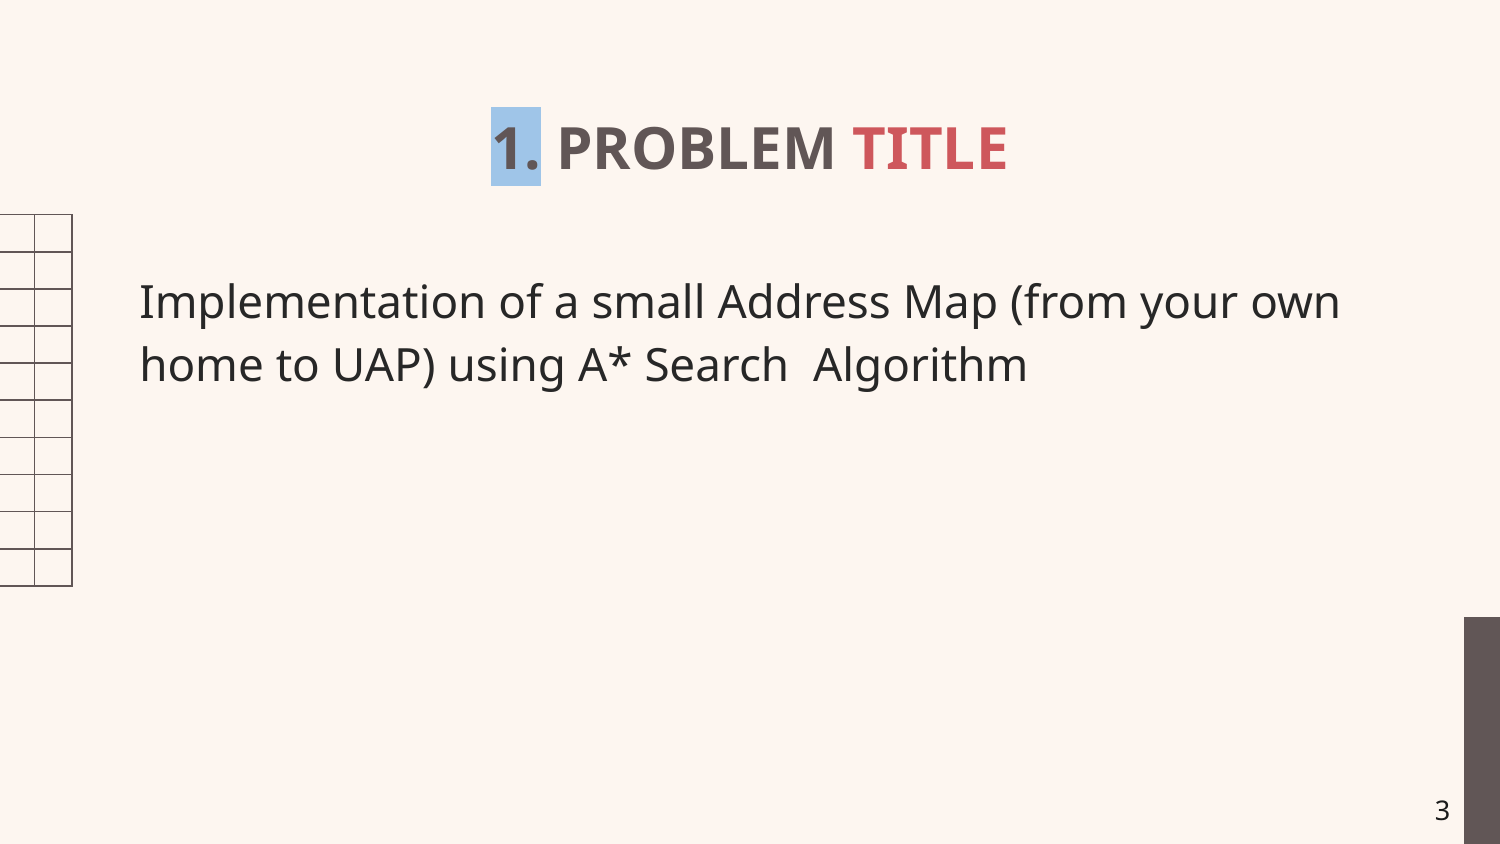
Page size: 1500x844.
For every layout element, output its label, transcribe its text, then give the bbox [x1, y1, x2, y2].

slide_number ‹#› [1375, 779, 1466, 844]
text_box Implementation of a small Address Map (from your own home to UAP) using A* Search Algorithm [124, 249, 1376, 435]
title 1. PROBLEM TITLE [117, 88, 1383, 204]
